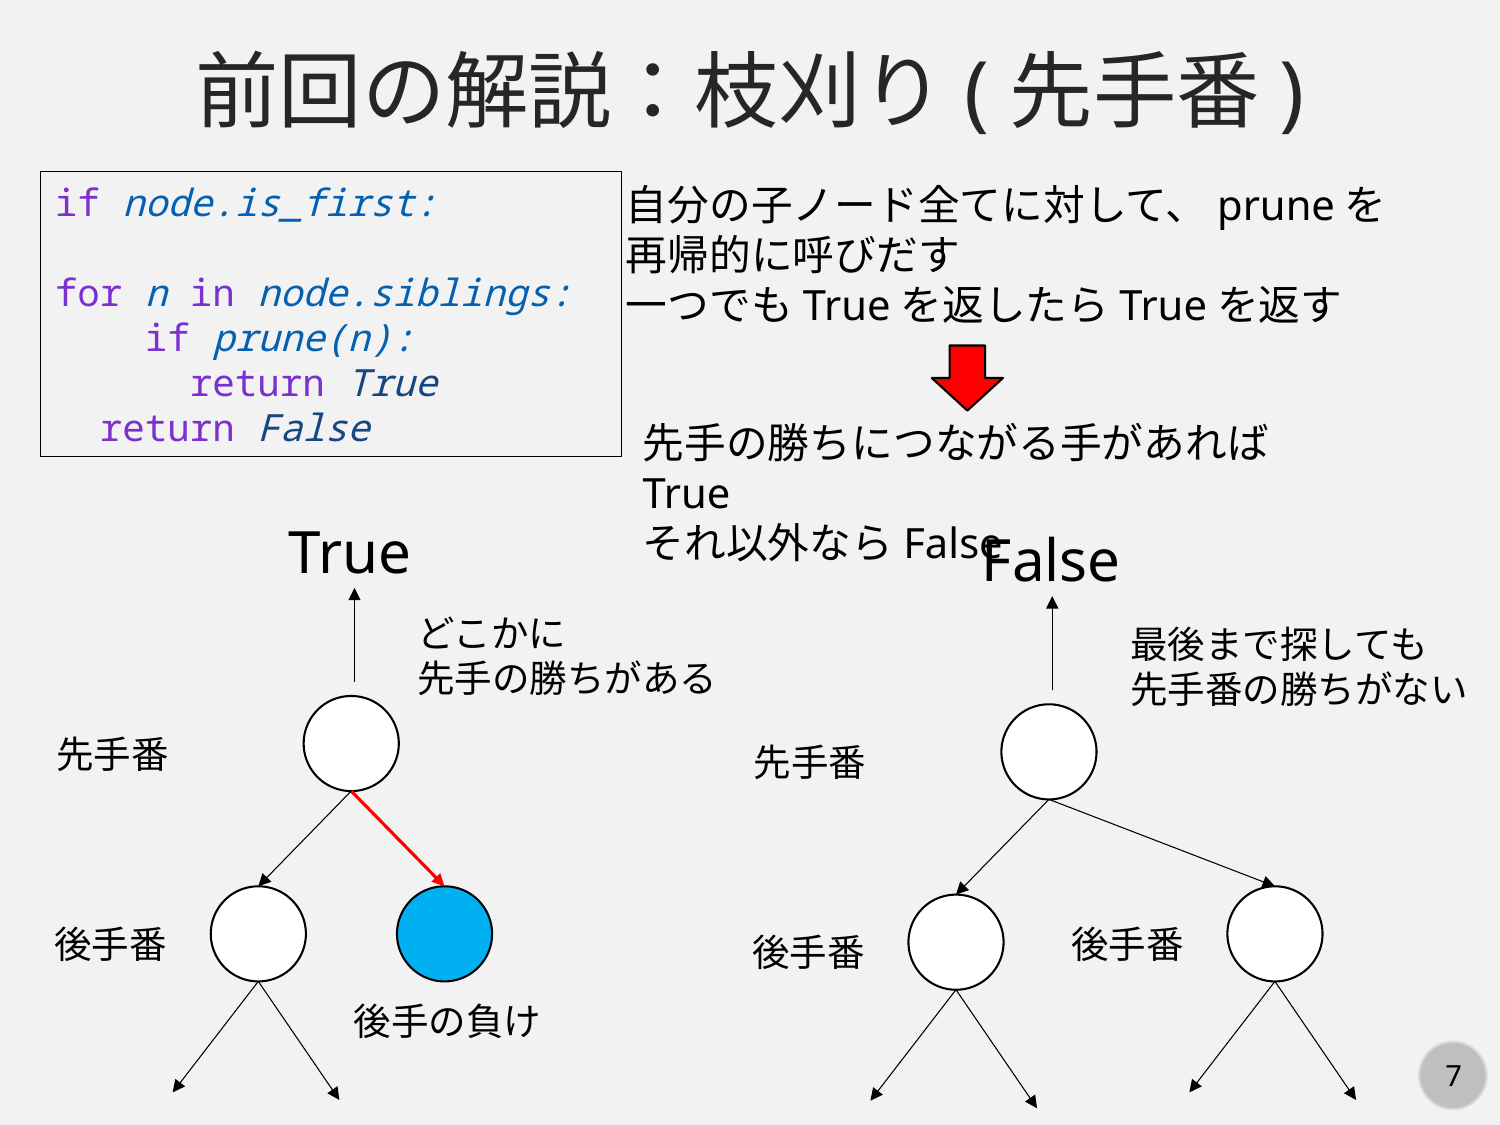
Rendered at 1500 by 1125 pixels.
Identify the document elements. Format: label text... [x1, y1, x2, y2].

text_box if node.is_first: for n in node.siblings: if prune(n): return True return False [40, 171, 622, 457]
text_box [907, 893, 1005, 989]
text_box 後手の負け [340, 990, 556, 1051]
text_box 後手番 [737, 921, 880, 982]
text_box 後手番 [1056, 913, 1199, 974]
list 前回の解説：枝刈り(先手番) [0, 31, 1500, 155]
text_box True [274, 507, 426, 593]
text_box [956, 989, 1038, 1109]
text_box [1000, 703, 1098, 799]
text_box 先手番 [41, 723, 184, 783]
text_box 最後まで探しても 先手番の勝ちがない [1115, 613, 1483, 719]
text_box 自分の子ノード全てに対して、pruneを 再帰的に呼びだす 一つでもTrueを返したらTrueを返す [622, 171, 1402, 336]
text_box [870, 989, 956, 1101]
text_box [1189, 981, 1274, 1093]
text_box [352, 791, 445, 887]
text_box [1048, 799, 1275, 887]
text_box 先手番 [739, 731, 882, 792]
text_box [172, 981, 258, 1093]
text_box False [967, 575, 1136, 601]
text_box どこかに 先手の勝ちがある [402, 602, 733, 707]
text_box [1226, 885, 1324, 981]
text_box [258, 981, 340, 1100]
text_box [209, 885, 307, 981]
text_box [1274, 981, 1357, 1100]
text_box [956, 799, 1049, 895]
text_box [302, 694, 400, 791]
text_box [930, 344, 1004, 412]
text_box 後手番 [39, 913, 182, 974]
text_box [258, 791, 352, 887]
text_box 先手の勝ちにつながる手があればTrue それ以外ならFalse [627, 409, 1378, 575]
text_box [395, 885, 494, 983]
